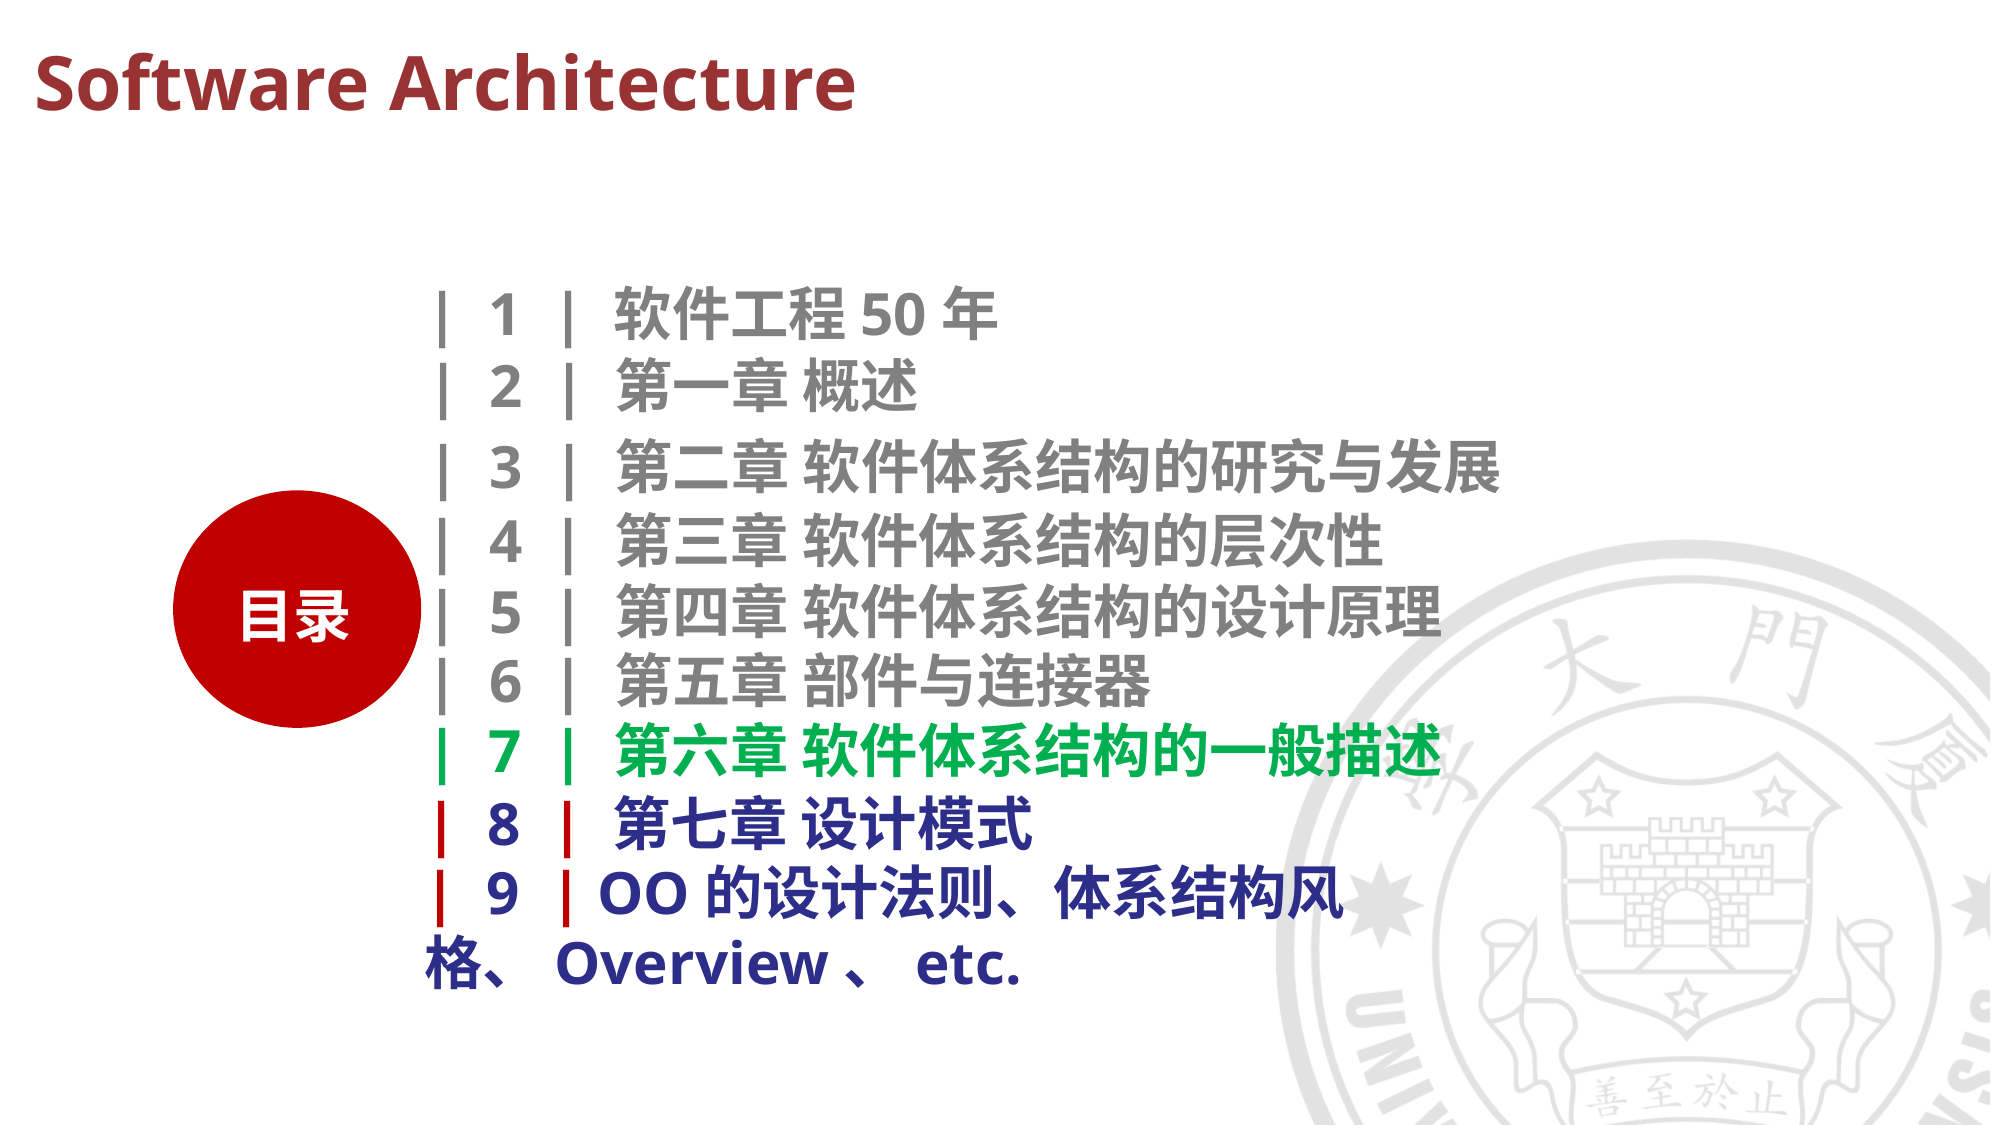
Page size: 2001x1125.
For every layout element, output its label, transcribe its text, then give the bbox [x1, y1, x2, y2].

text_box | 3 | 第二章 软件体系结构的研究与发展 [412, 422, 1695, 496]
text_box | 7 | 第六章 软件体系结构的一般描述 [411, 706, 1270, 779]
text_box | 6 | 第五章 部件与连接器 [412, 636, 1270, 706]
text_box | 9 | OO的设计法则、体系结构风格、Overview、etc. [409, 848, 1270, 1004]
text_box | 8 | 第七章 设计模式 [410, 779, 1270, 848]
text_box | 5 | 第四章 软件体系结构的设计原理 [412, 567, 1270, 636]
text_box | 1 | 软件工程50年 [411, 269, 1343, 355]
text_box | 4 | 第三章 软件体系结构的层次性 [412, 496, 1695, 567]
text_box 目录 [208, 572, 379, 657]
text_box | 2 | 第一章 概述 [412, 342, 1695, 422]
text_box [170, 488, 412, 730]
text_box Software Architecture [19, 35, 1370, 138]
picture [1275, 538, 1991, 1125]
